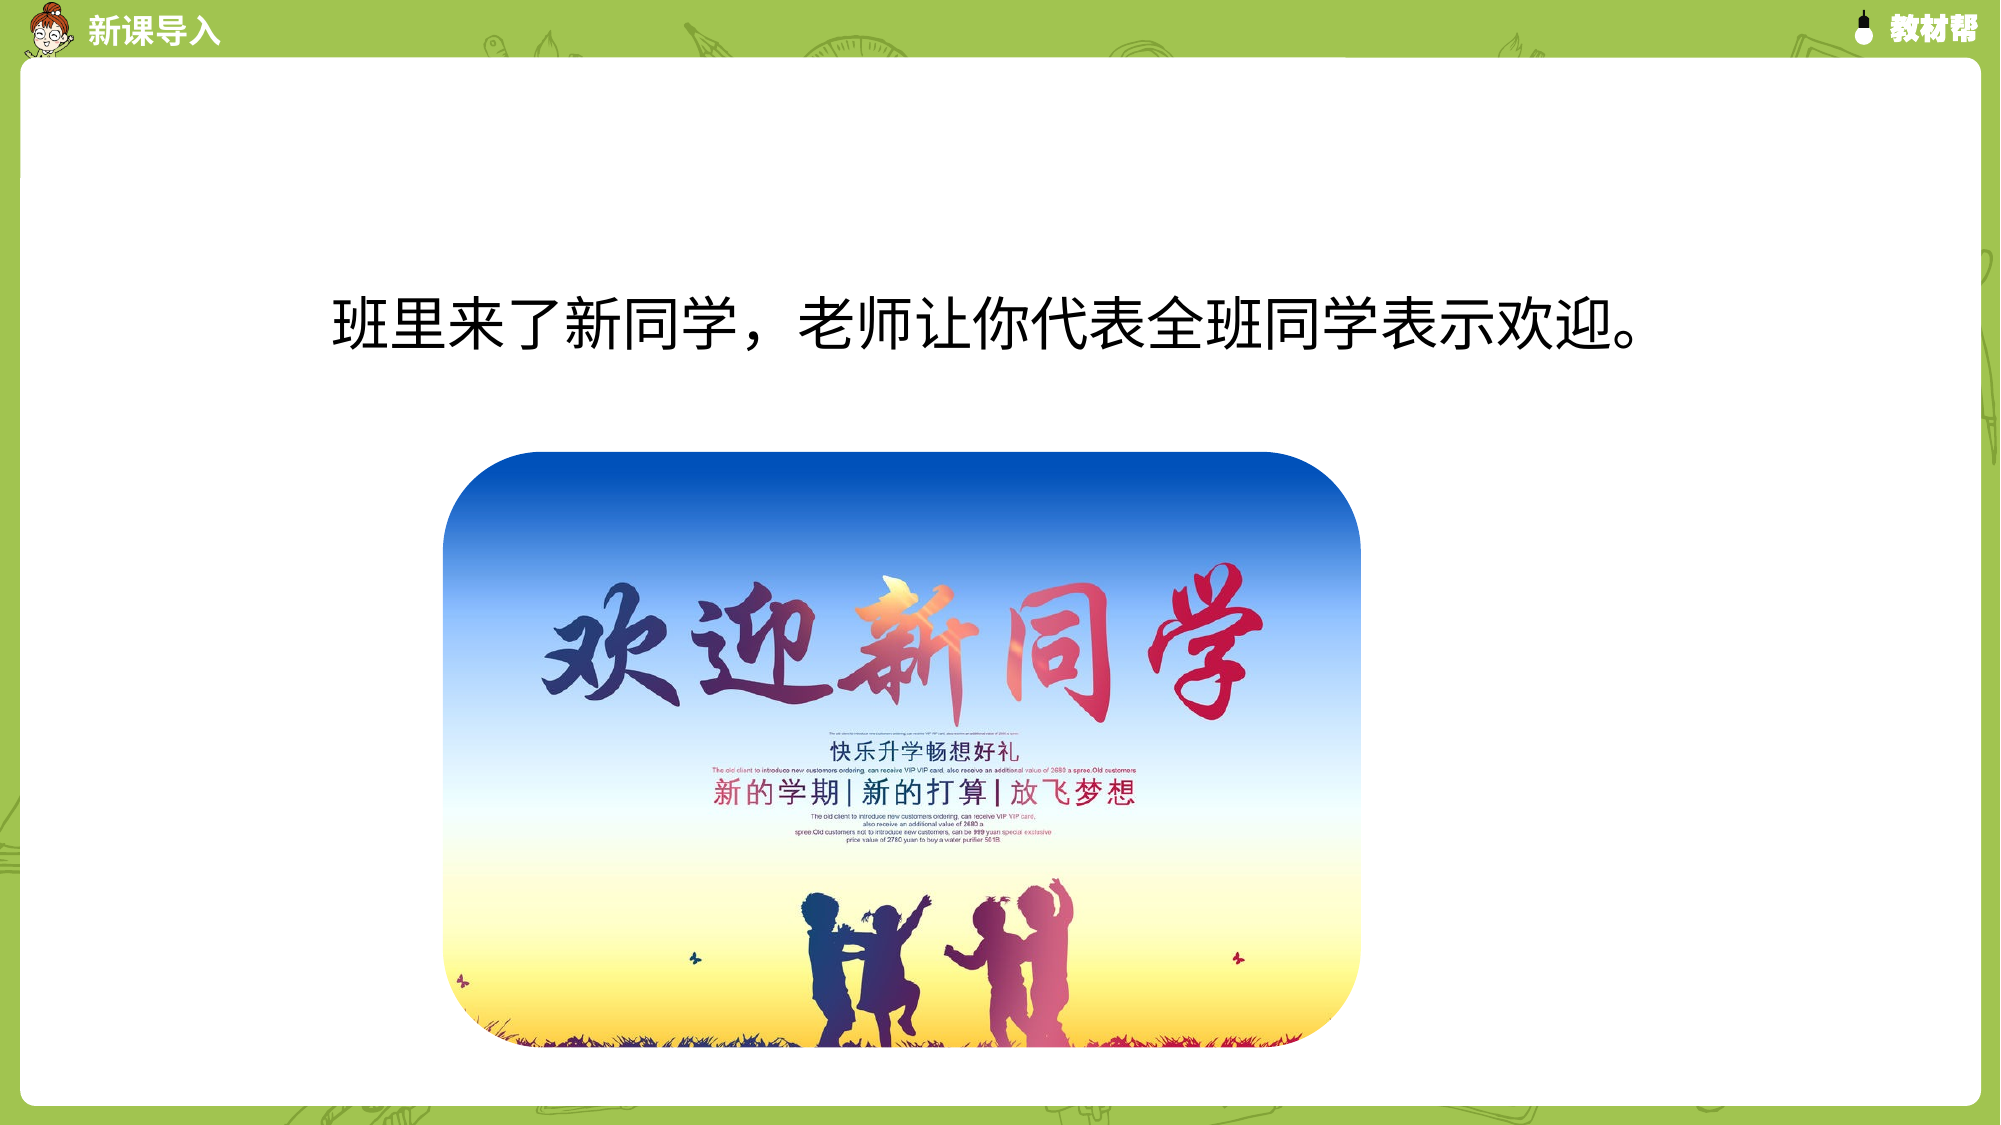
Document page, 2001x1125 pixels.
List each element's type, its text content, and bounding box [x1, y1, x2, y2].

picture [24, 2, 74, 61]
text_box 班里来了新同学，老师让你代表全班同学表示欢迎。 [316, 279, 1684, 365]
picture [442, 451, 1361, 1048]
